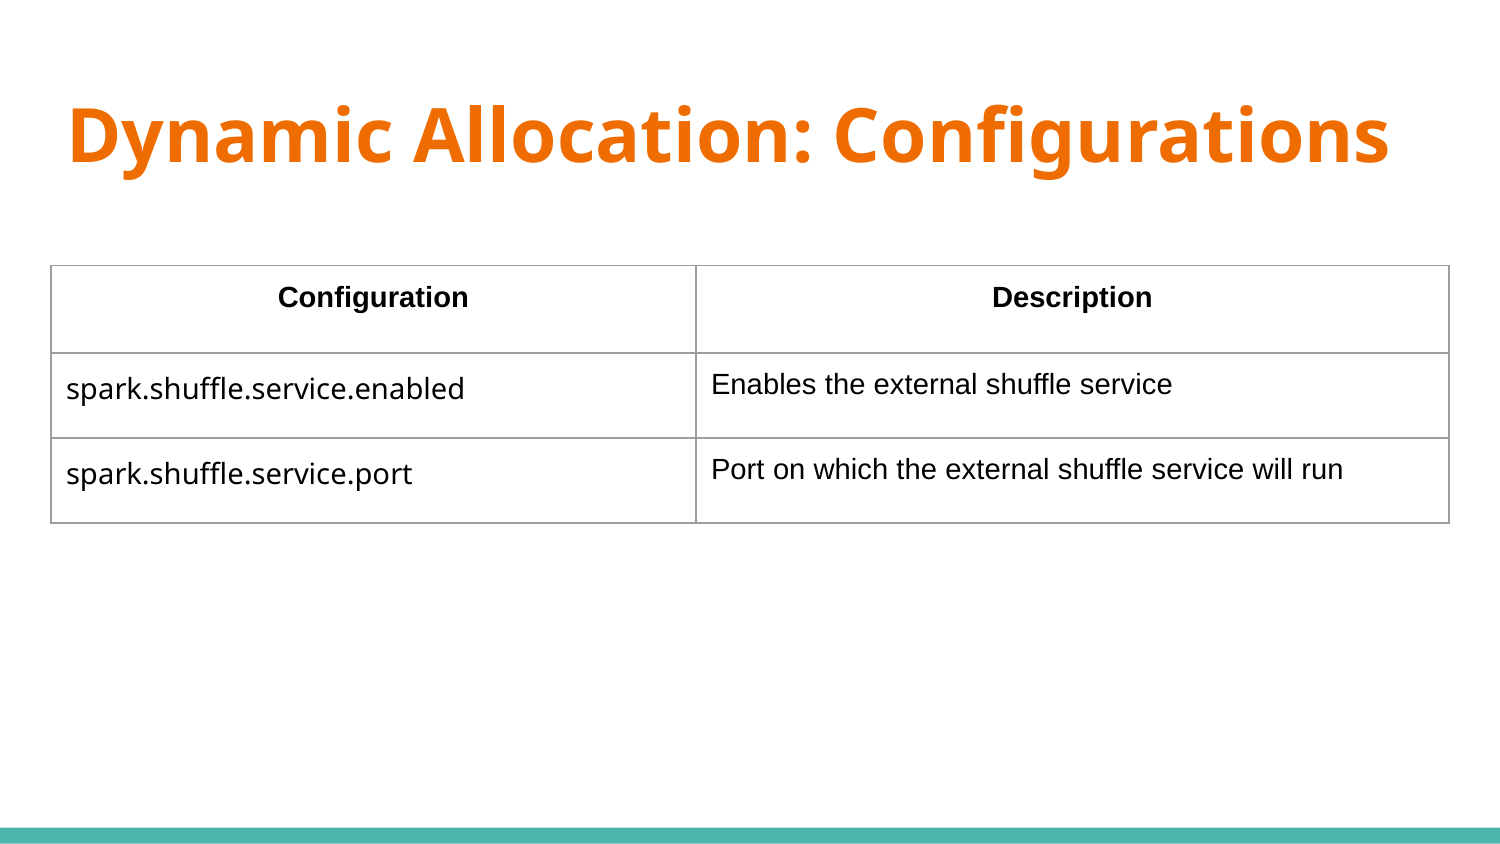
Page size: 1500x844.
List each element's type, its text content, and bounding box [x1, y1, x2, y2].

title Dynamic Allocation: Configurations [51, 72, 1449, 189]
table_header Configuration [52, 266, 695, 352]
table_cell Port on which the external shuffle service will run [697, 439, 1448, 522]
table_header Description [697, 266, 1448, 352]
table_cell spark.shuffle.service.port [52, 439, 695, 522]
table_cell spark.shuffle.service.enabled [52, 354, 695, 437]
table_cell Enables the external shuffle service [697, 354, 1448, 437]
